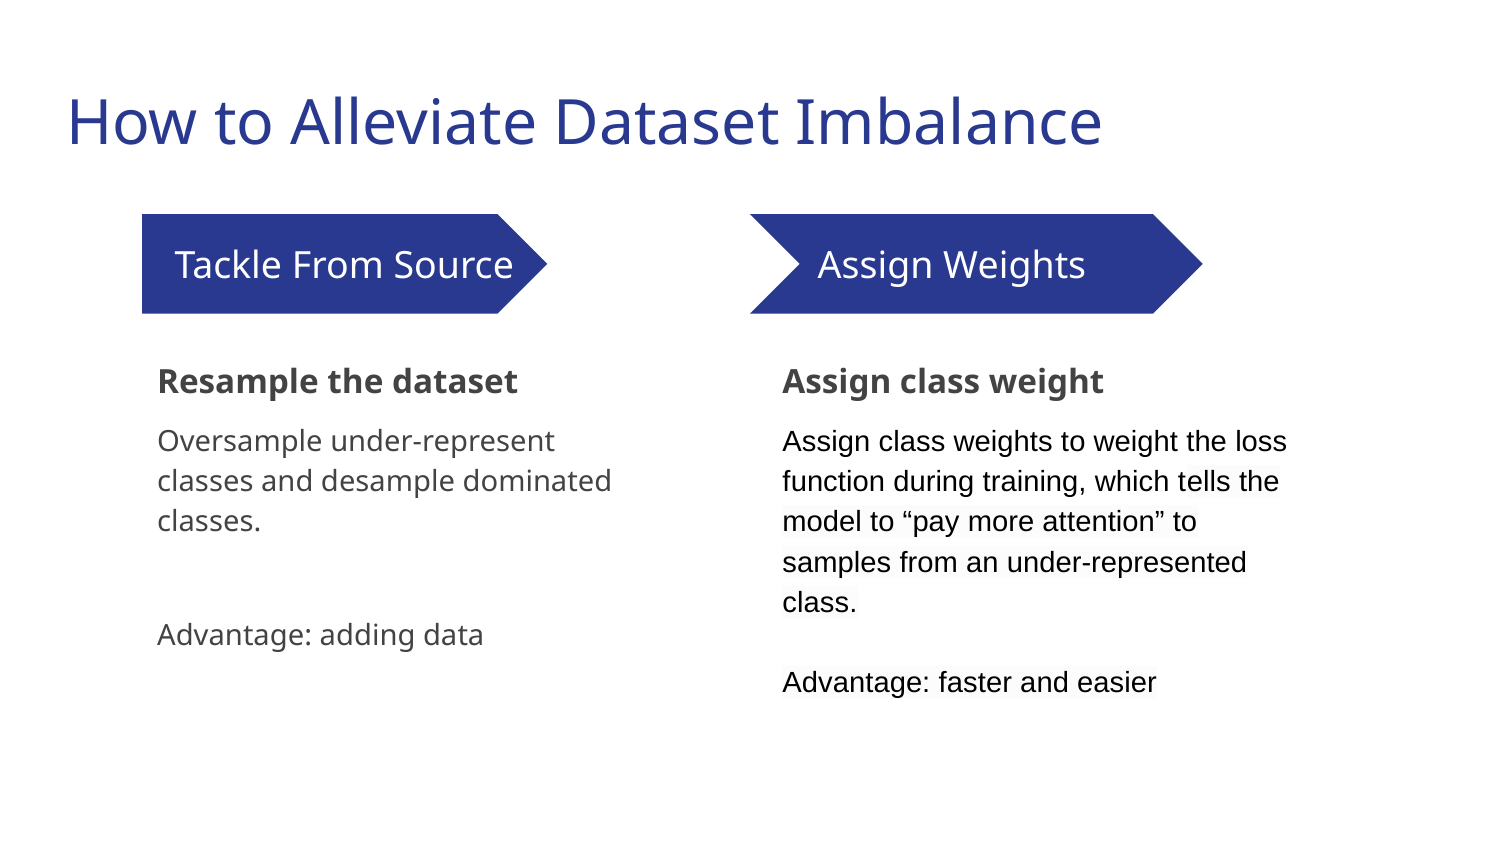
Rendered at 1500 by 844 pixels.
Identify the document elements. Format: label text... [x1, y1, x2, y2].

list Resample the dataset Oversample under-represent classes and desample dominated classes. Advantage: adding data [142, 339, 642, 775]
title How to Alleviate Dataset Imbalance [51, 67, 1449, 167]
list Assign Weights [802, 238, 1173, 290]
text_box [530, 246, 548, 282]
list Tackle From Source [159, 238, 530, 290]
list Assign class weight Assign class weights to weight the loss function during training, which tells the model to “pay more attention” to samples from an under-represented class. Advantage: faster and easier [767, 339, 1311, 793]
text_box [142, 214, 522, 314]
text_box [749, 214, 1203, 314]
